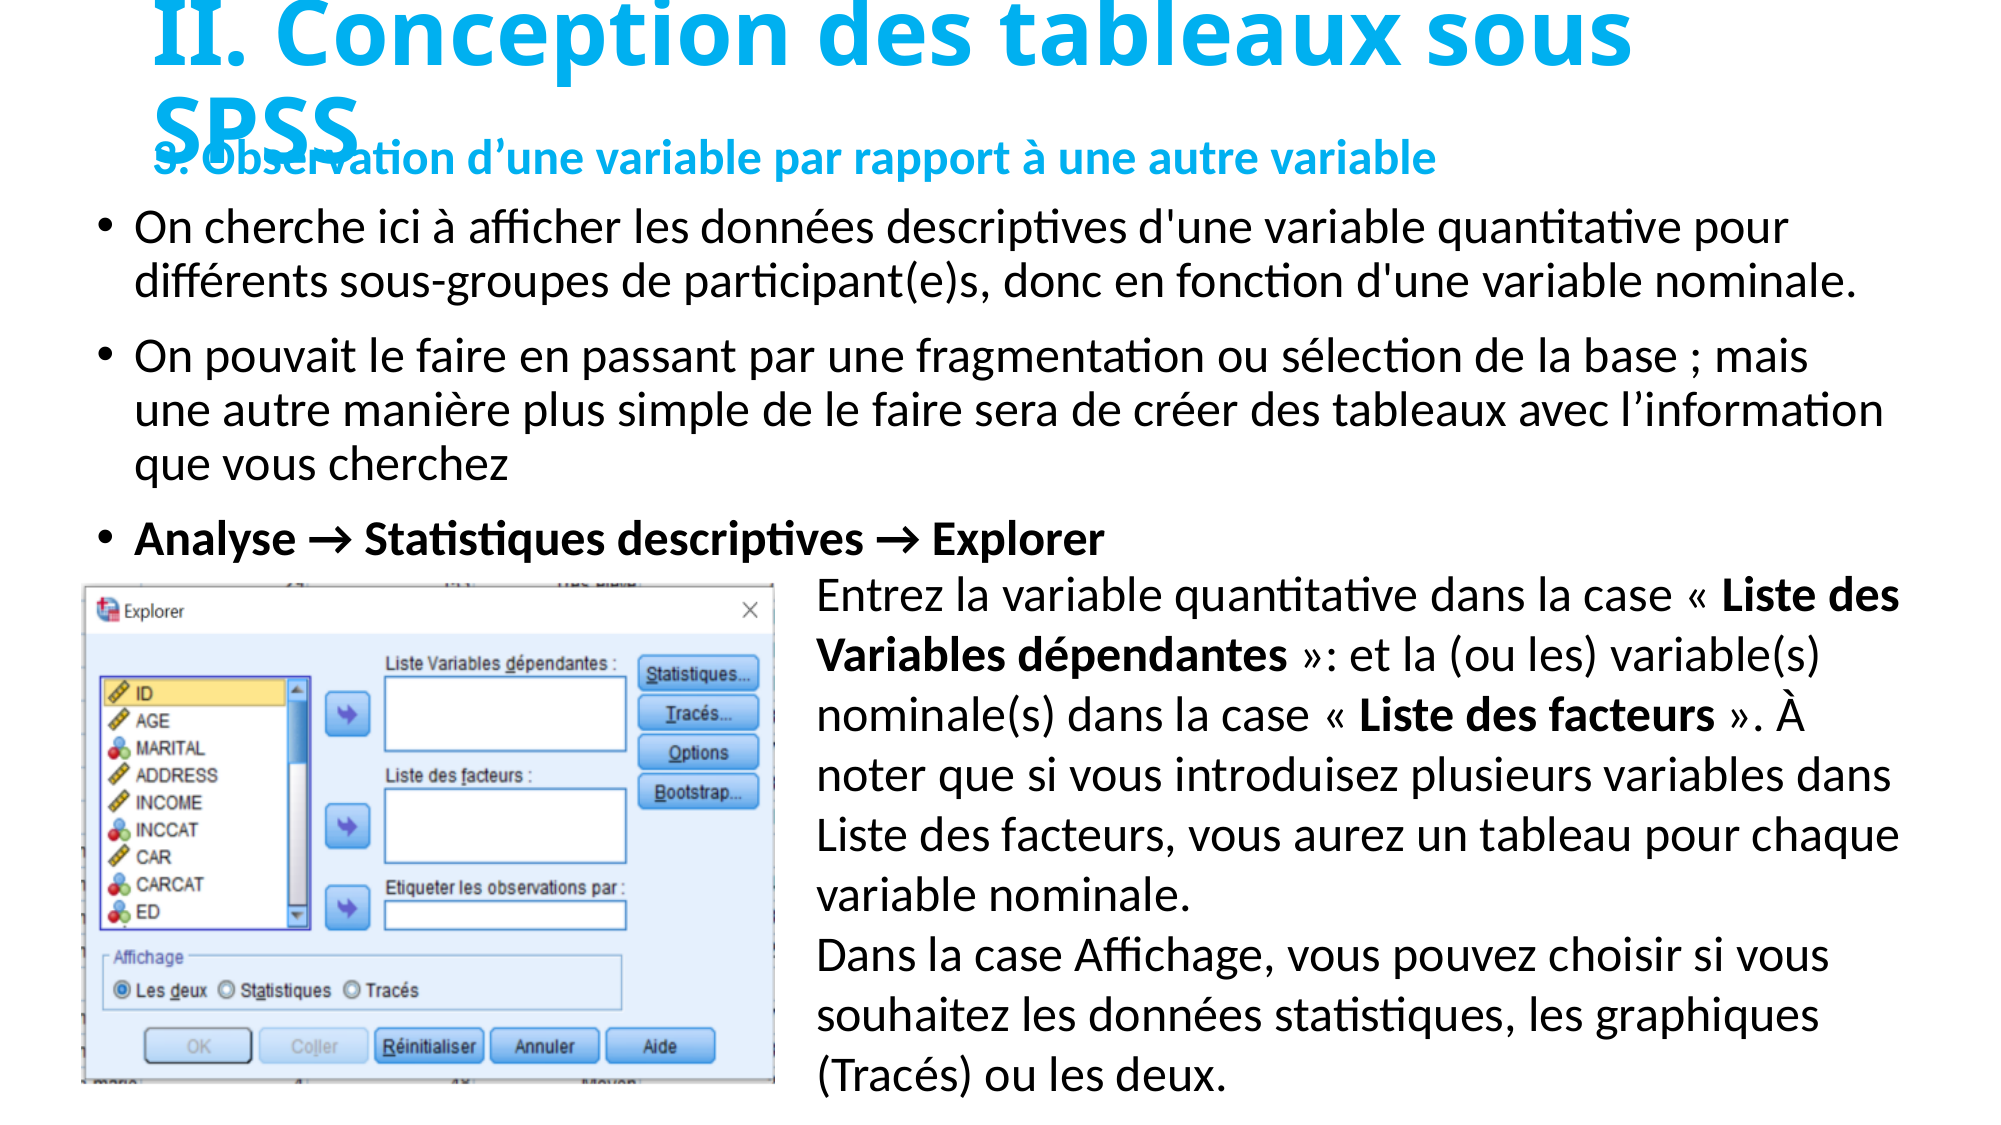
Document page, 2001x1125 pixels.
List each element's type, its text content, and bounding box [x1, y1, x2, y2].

list On cherche ici à afficher les données descriptives d'une variable quantitative pour différents sous-groupes de participant(e)s, donc en fonction d'une variable nominale. On pouvait le faire en passant par une fragmentation ou sélection de la base ; mais une autre manière plus simple de le faire sera de créer des tableaux avec l’information que vous cherchez Analyse → Statistiques descriptives → Explorer [81, 192, 1907, 1075]
text_box 3. Observation d’une variable par rapport à une autre variable [137, 117, 1907, 192]
picture [81, 579, 775, 1087]
title II. Conception des tableaux sous SPSS [137, 26, 1863, 117]
text_box Entrez la variable quantitative dans la case « Liste des Variables dépendantes »: et la (ou les) variable(s) nominale(s) dans la case « Liste des facteurs ». À noter que si vous introduisez plusieurs variables dans Liste des facteurs, vous aurez un tableau pour chaque variable nominale. Dans la case Affichage, vous pouvez choisir si vous souhaitez les données statistiques, les graphiques (Tracés) ou les deux. [801, 554, 1940, 1110]
